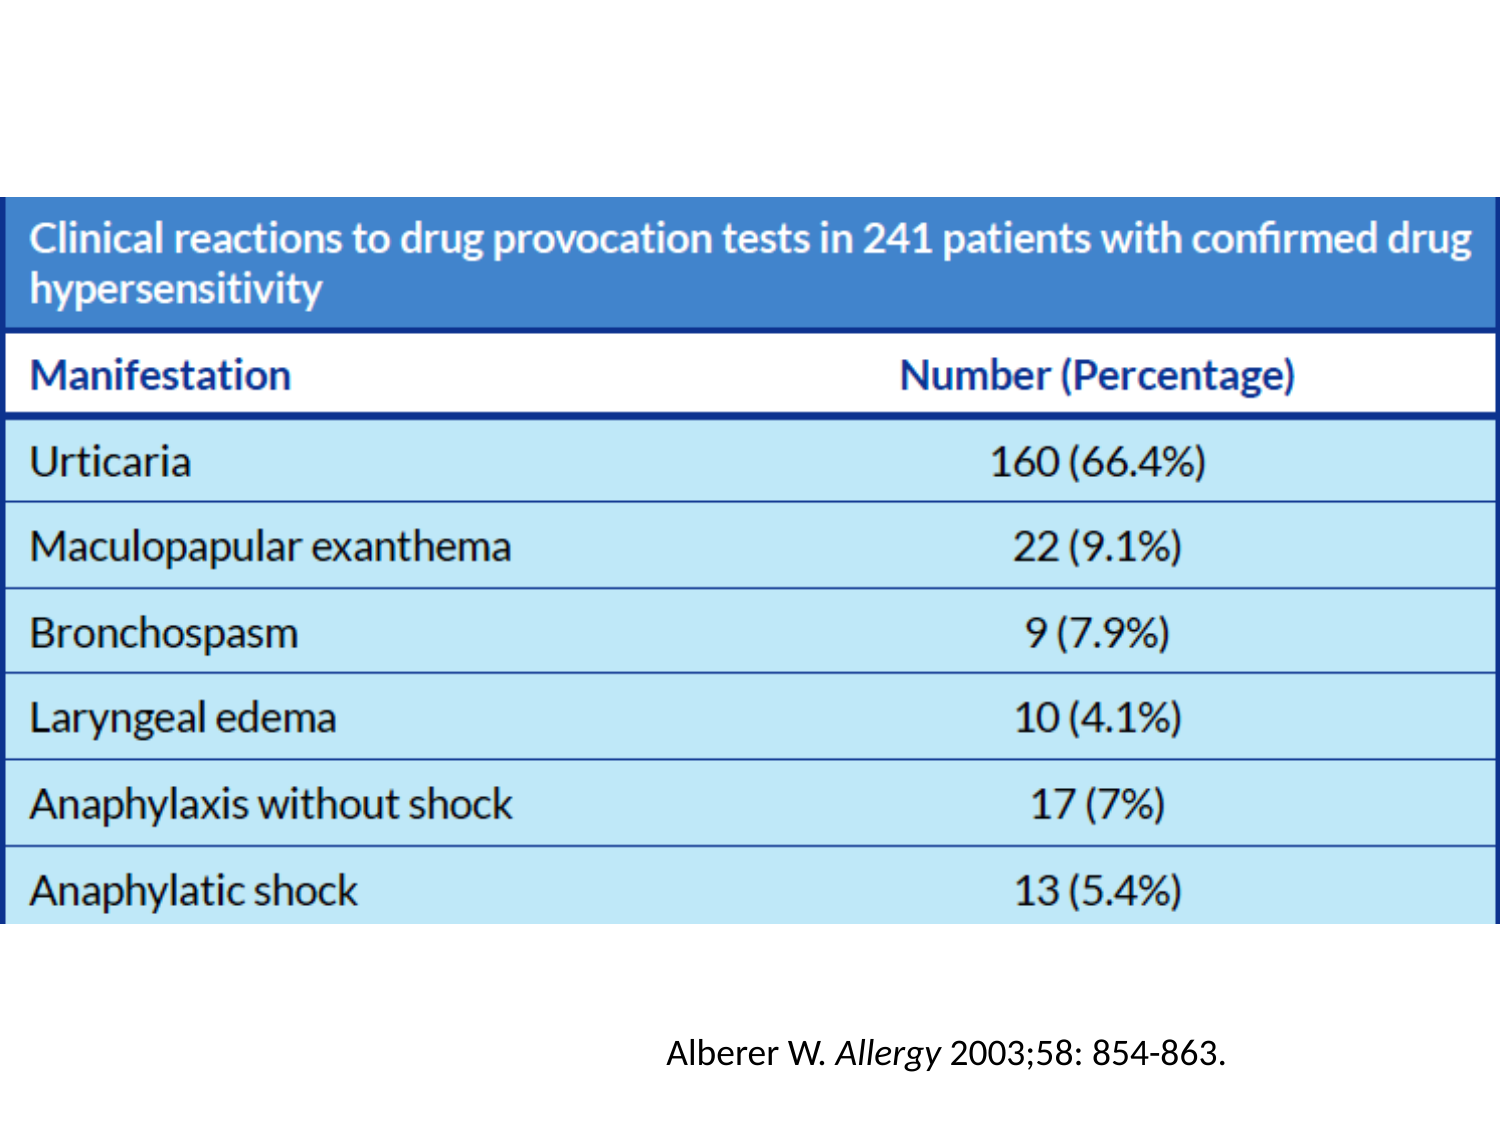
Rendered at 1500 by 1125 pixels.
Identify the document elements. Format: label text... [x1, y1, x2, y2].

text_box Alberer W. Allergy 2003;58: 854-863. [651, 1020, 1307, 1081]
picture [0, 197, 1500, 924]
